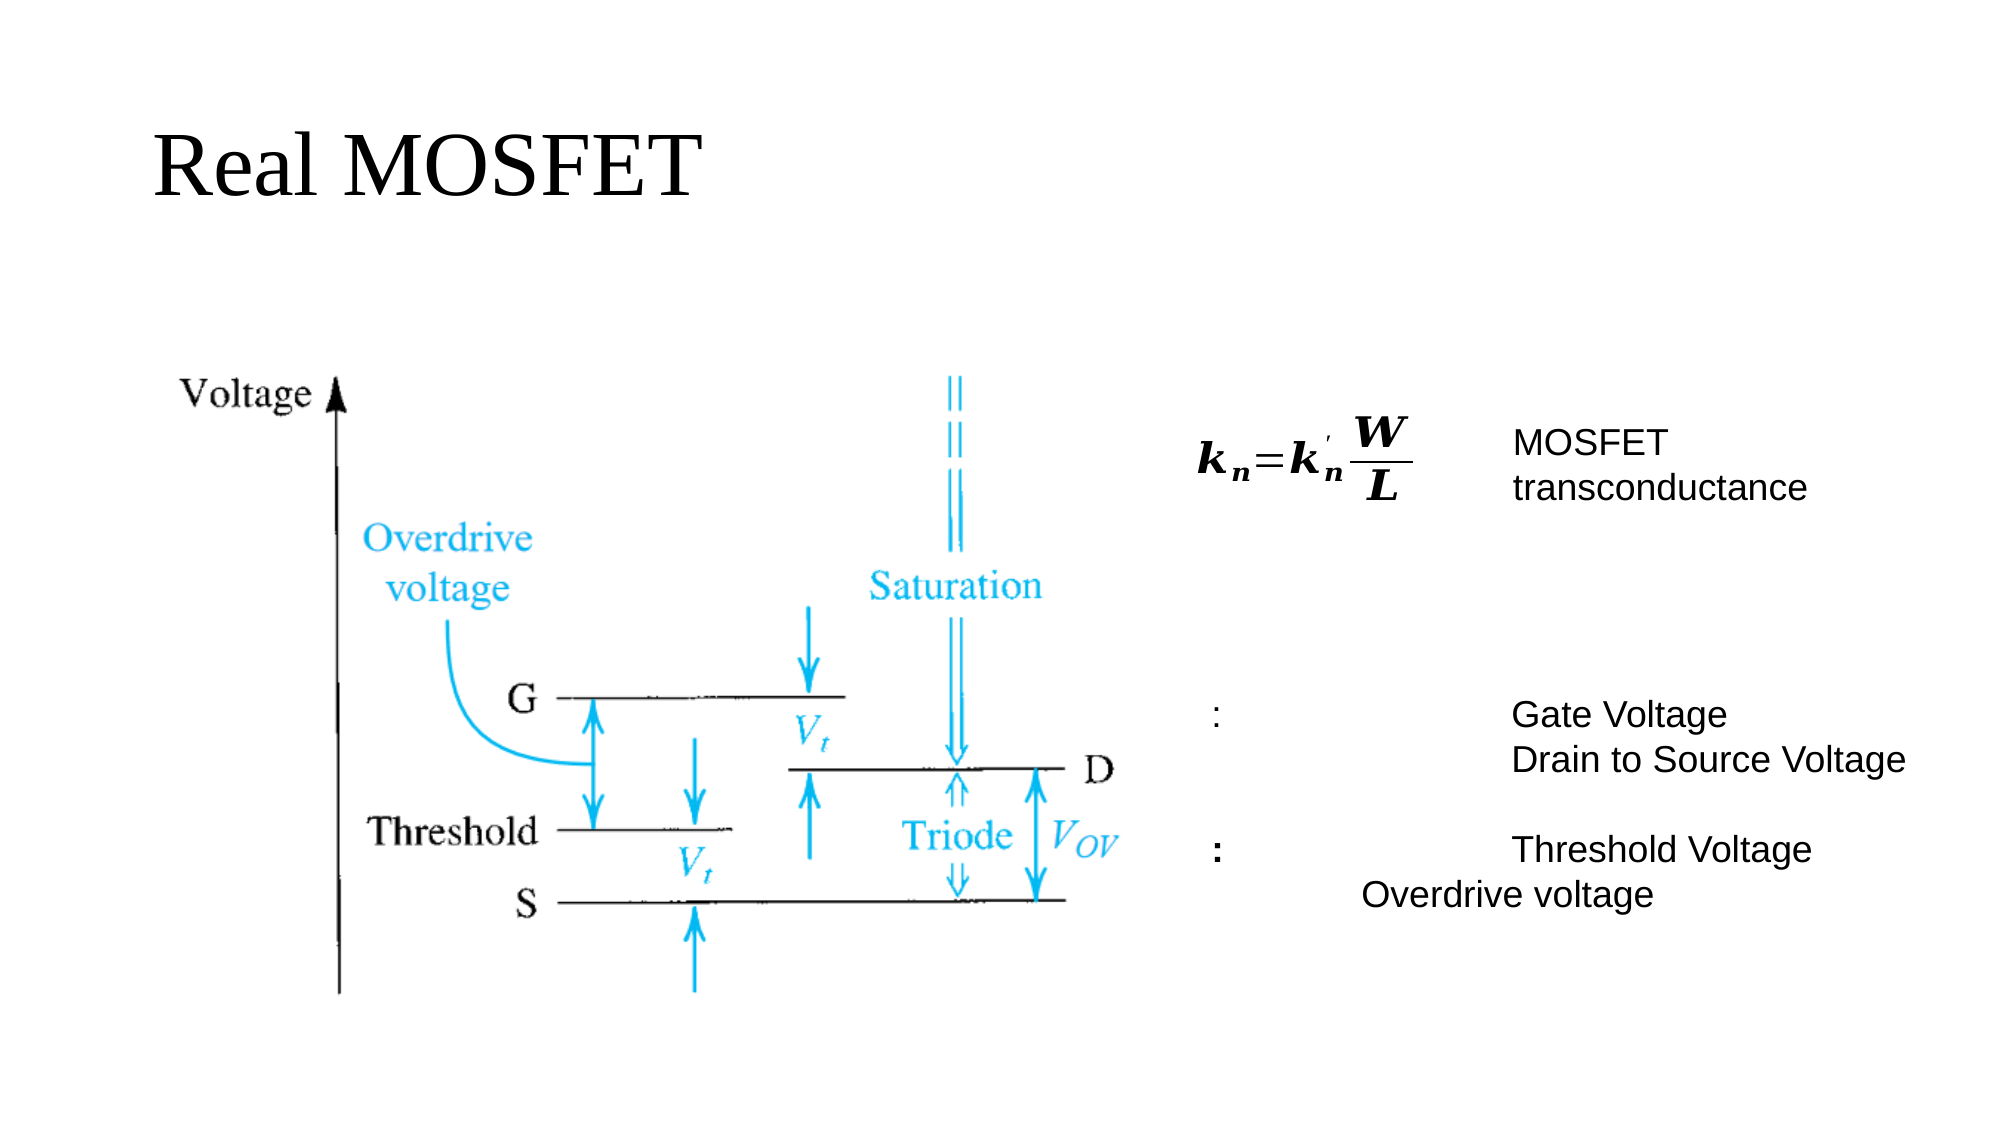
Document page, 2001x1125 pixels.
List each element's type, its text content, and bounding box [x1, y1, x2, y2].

title Real MOSFET [150, 62, 1063, 253]
text_box MOSFET transconductance [1498, 410, 1836, 516]
picture [159, 305, 1175, 1028]
